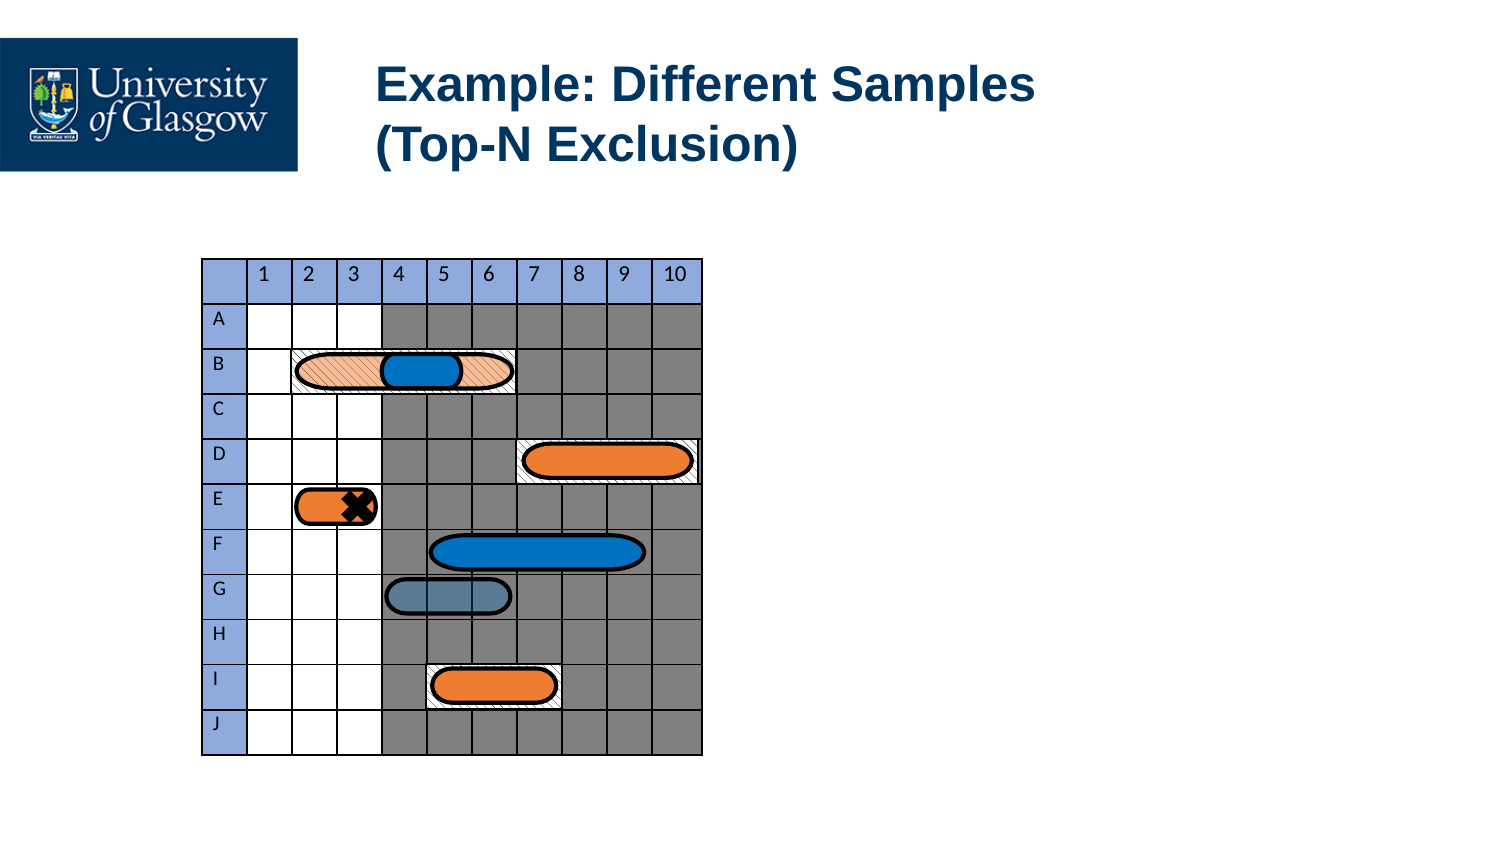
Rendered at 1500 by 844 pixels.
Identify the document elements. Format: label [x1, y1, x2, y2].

table_cell [653, 395, 701, 438]
table_cell [473, 485, 516, 529]
table_cell [203, 350, 246, 393]
table_cell [338, 575, 381, 619]
text_box [295, 488, 377, 525]
table_cell [428, 615, 471, 619]
table_cell [428, 440, 471, 483]
table_cell [338, 530, 381, 574]
table_cell [293, 395, 336, 438]
table_cell [338, 485, 381, 529]
table_cell [293, 440, 336, 483]
table_cell [248, 665, 291, 709]
table_cell [383, 665, 425, 709]
text_box [290, 348, 517, 395]
table_header [248, 260, 291, 303]
table_header [608, 260, 651, 303]
table_cell [473, 620, 516, 663]
table_header [203, 260, 246, 303]
table_cell [383, 485, 426, 529]
table_cell [293, 711, 336, 754]
table_cell [338, 711, 381, 754]
table_cell [338, 665, 381, 709]
table_cell [203, 305, 246, 348]
table_cell [293, 305, 336, 348]
table_cell [563, 485, 606, 529]
table_cell [248, 530, 291, 574]
table_cell [203, 575, 246, 619]
text_box [515, 438, 699, 485]
table_cell [248, 620, 291, 664]
table_cell [563, 711, 606, 754]
text_box [429, 534, 646, 571]
table_cell [293, 665, 336, 709]
table_cell [428, 395, 471, 438]
table_cell [653, 620, 701, 664]
table_cell [293, 530, 336, 574]
table_cell [653, 665, 701, 709]
table_header [383, 260, 426, 303]
table_cell [518, 350, 561, 393]
table_cell [518, 485, 561, 529]
table_cell [338, 395, 381, 438]
table_header [428, 260, 471, 303]
table_cell [383, 530, 426, 574]
table_cell [203, 530, 246, 574]
table_cell [383, 395, 426, 438]
table_cell [608, 620, 651, 664]
table_cell [248, 350, 290, 393]
table_cell [608, 395, 651, 438]
table_cell [428, 305, 471, 348]
table_cell [248, 305, 291, 348]
table_cell [203, 395, 246, 438]
table_cell [293, 575, 336, 619]
table_cell [608, 530, 651, 574]
table_cell [248, 485, 291, 529]
table_cell [203, 620, 246, 664]
table_cell [338, 620, 381, 664]
table_cell [203, 440, 246, 483]
table_cell [608, 305, 651, 348]
table_cell [473, 440, 515, 483]
table_cell [383, 305, 426, 348]
table_cell [563, 575, 606, 619]
table_header [653, 260, 701, 303]
table_cell [203, 485, 246, 529]
table_cell [428, 485, 471, 529]
table_cell [473, 395, 516, 438]
table_cell [383, 620, 426, 664]
table_cell [203, 711, 246, 754]
table_cell [608, 711, 651, 754]
table_cell [383, 440, 426, 483]
table_cell [563, 395, 606, 438]
table_cell [293, 620, 336, 664]
table_cell [518, 530, 561, 534]
table_cell [428, 620, 471, 663]
table_cell [653, 485, 701, 529]
table_cell [518, 395, 561, 438]
table_cell [248, 711, 291, 754]
table_cell [383, 711, 426, 754]
table_header [563, 260, 606, 303]
table_header [293, 260, 336, 303]
table_cell [653, 305, 701, 348]
table_cell [473, 530, 516, 534]
text_box [385, 578, 512, 615]
table_cell [248, 395, 291, 438]
table_cell [653, 350, 701, 393]
table_cell [473, 711, 516, 754]
table_cell [428, 711, 471, 754]
table_cell [563, 350, 606, 393]
table_cell [473, 305, 516, 348]
table_cell [518, 305, 561, 348]
table_cell [563, 530, 606, 534]
table_cell [653, 711, 701, 754]
table_cell [653, 575, 701, 619]
table_cell [563, 665, 606, 709]
table_cell [428, 530, 471, 574]
table_cell [608, 350, 651, 393]
table_header [473, 260, 516, 303]
table_cell [338, 440, 381, 483]
table_header [518, 260, 561, 303]
table_cell [338, 305, 381, 348]
table_cell [518, 575, 561, 619]
table_cell [203, 665, 246, 709]
table_cell [518, 620, 561, 663]
table_cell [653, 530, 701, 574]
table_cell [518, 711, 561, 754]
picture [0, 0, 1500, 178]
table_cell [608, 485, 651, 529]
table_cell [293, 485, 336, 529]
text_box [425, 663, 563, 710]
table_cell [563, 305, 606, 348]
table_cell [563, 620, 606, 664]
table_cell [608, 665, 651, 709]
table_cell [473, 575, 516, 619]
table_header [338, 260, 381, 303]
table_cell [248, 440, 291, 483]
table_cell [383, 575, 426, 619]
table_cell [608, 575, 651, 619]
table_cell [248, 575, 291, 619]
